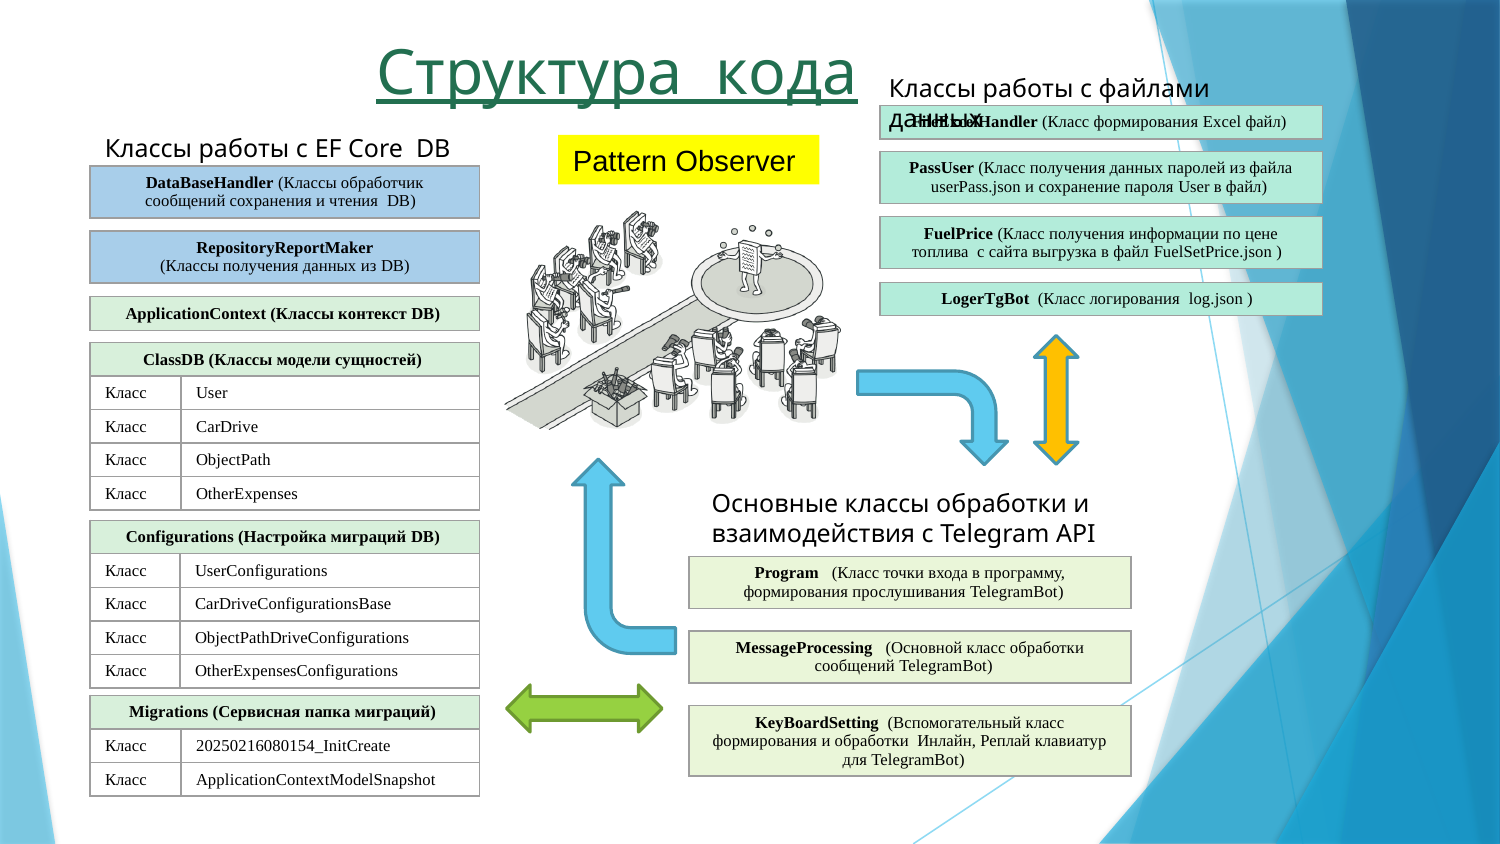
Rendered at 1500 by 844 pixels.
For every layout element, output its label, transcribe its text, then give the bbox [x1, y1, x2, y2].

table_cell Класс [91, 655, 179, 687]
table_cell Класс [91, 622, 179, 654]
table_cell Класс [91, 588, 179, 620]
table_cell CarDriveConfigurationsBase [181, 588, 479, 620]
text_box [1032, 334, 1080, 466]
picture [499, 208, 852, 430]
table_cell Класс [91, 444, 180, 476]
table_header DataBaseHandler (Классы обработчик сообщений сохранения и чтения DB) [91, 170, 479, 217]
table_header Migrations (Сервисная папка миграций) [91, 696, 479, 728]
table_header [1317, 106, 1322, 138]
table_cell ObjectPath [182, 444, 479, 476]
table_cell ApplicationContextModelSnapshot [182, 763, 479, 795]
text_box [505, 683, 664, 734]
table_header RepositoryReportMaker (Классы получения данных из DB) [91, 232, 479, 282]
table_cell CarDrive [182, 410, 479, 442]
table_header FuelPrice (Класс получения информации по цене топлива с сайта выгрузка в файл FuelSetPrice.json ) [881, 217, 1322, 268]
table_header Configurations (Настройка миграций DB) [91, 521, 479, 553]
text_box [856, 369, 1010, 466]
text_box Классы работы с EF Core DB [90, 124, 533, 170]
table_header ApplicationContext (Классы контекст DB) [91, 297, 479, 330]
table_header LogerTgBot (Класс логирования log.json ) [881, 283, 1322, 315]
table_header PassUser (Класс получения данных паролей из файла userPass.json и сохранение пароля User в файл) [881, 152, 1322, 203]
text_box Pattern Observer [558, 134, 820, 185]
text_box Классы работы с файлами данных [874, 65, 1317, 141]
table_cell ObjectPathDriveConfigurations [181, 622, 479, 654]
table_cell OtherExpenses [182, 477, 479, 509]
table_header KeyBoardSetting (Вспомогательный класс формирования и обработки Инлайн, Реплай клавиатур для TelegramBot) [690, 706, 1130, 775]
table_cell Класс [91, 730, 180, 762]
table_cell User [182, 377, 479, 409]
table_header MessageProcessing (Основной класс обработки сообщений TelegramBot) [690, 632, 1130, 682]
table_cell Класс [91, 377, 180, 409]
table_header Program (Класс точки входа в программу, формирования прослушивания TelegramBot) [690, 557, 1130, 608]
table_cell Класс [91, 763, 180, 795]
title Структура кода [361, 16, 885, 118]
text_box [570, 457, 678, 656]
table_cell Класс [91, 554, 179, 587]
table_cell OtherExpensesConfigurations [181, 655, 479, 687]
table_cell 20250216080154_InitCreate [182, 730, 479, 762]
text_box Основные классы обработки и взаимодействия с Telegram API [696, 480, 1139, 556]
table_header ClassDB (Классы модели сущностей) [91, 343, 479, 375]
table_cell Класс [91, 477, 180, 509]
table_cell UserConfigurations [181, 554, 479, 587]
table_cell Класс [91, 410, 180, 442]
